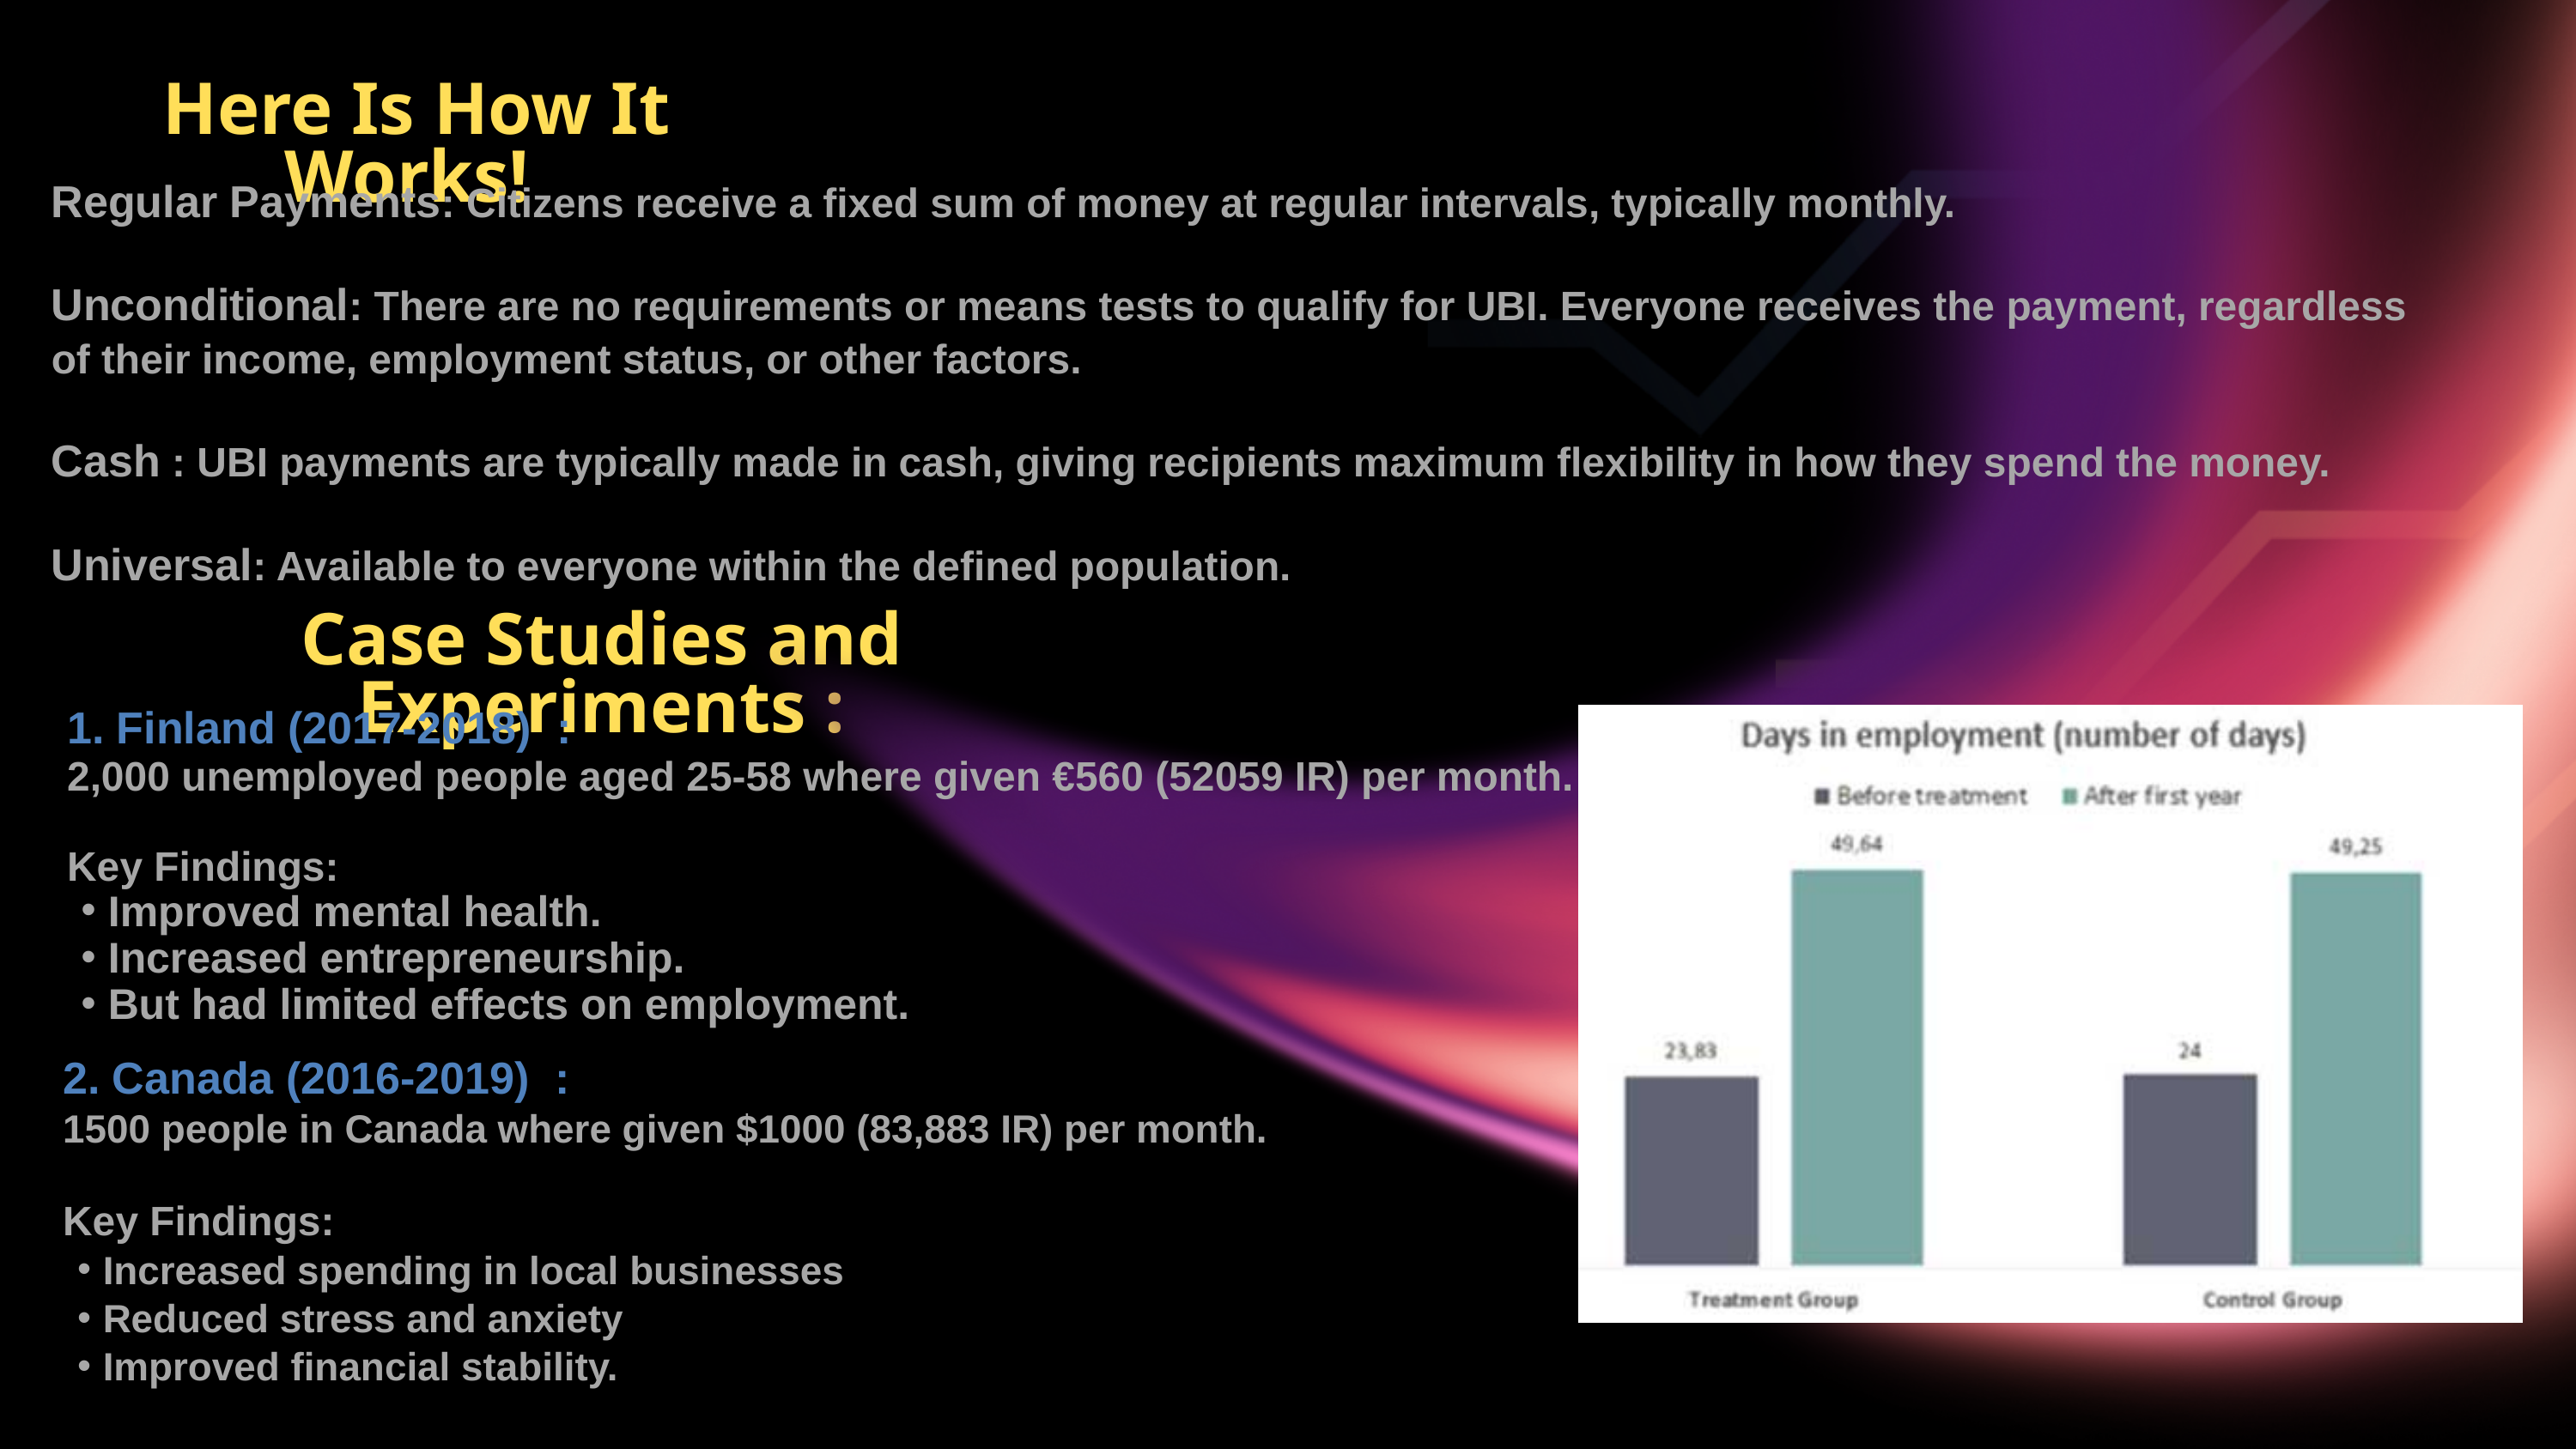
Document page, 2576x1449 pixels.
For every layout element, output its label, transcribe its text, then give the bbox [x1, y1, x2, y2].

text_box 2. Canada (2016-2019) : 1500 people in Canada where given $1000 (83,883 IR) per month. Key Findings: Increased spending in local businesses Reduced stress and anxiety Improved financial stability. [63, 1051, 2559, 1390]
text_box [726, 0, 2576, 1449]
text_box Regular Payments: Citizens receive a fixed sum of money at regular intervals, typically monthly. Unconditional: There are no requirements or means tests to qualify for UBI. Everyone receives the payment, regardless of their income, employment status, or other factors. Cash : UBI payments are typically made in cash, giving recipients maximum flexibility in how they spend the money. Universal: Available to everyone within the defined population. [51, 174, 2442, 590]
text_box Case Studies and Experiments : [53, 610, 726, 748]
text_box 1. Finland (2017-2018) : 2,000 unemployed people aged 25-58 where given €560 (52059 IR) per month. Key Findings: Improved mental health. Increased entrepreneurship. But had limited effects on employment. [67, 704, 2458, 1028]
text_box Here Is How It Works! [42, 80, 726, 216]
text_box [1578, 705, 2523, 1051]
